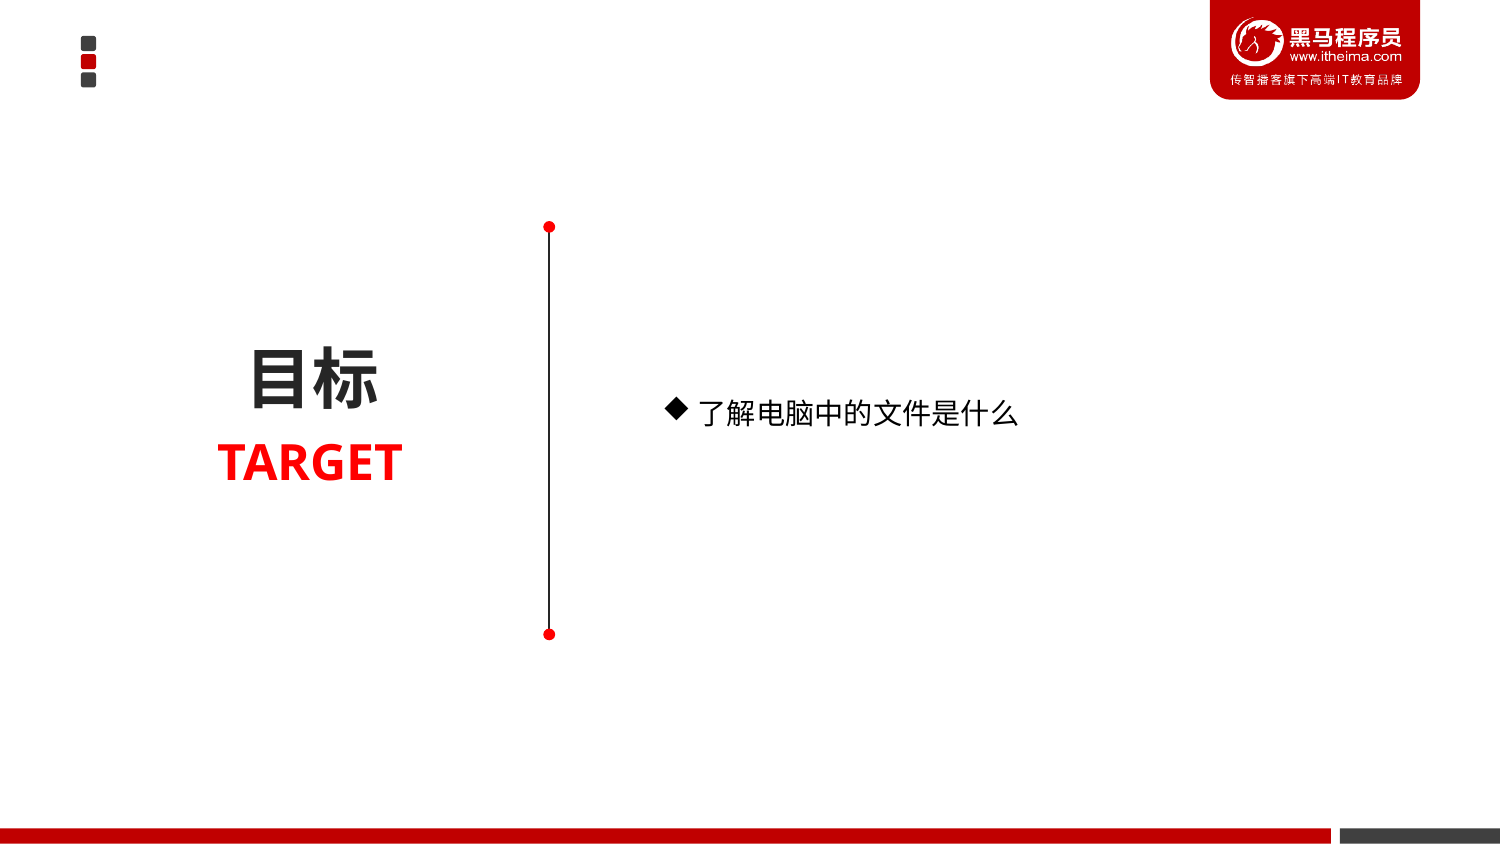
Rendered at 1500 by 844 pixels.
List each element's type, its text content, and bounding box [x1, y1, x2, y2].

text_box 目标 [171, 315, 454, 449]
text_box TARGET [206, 422, 544, 507]
text_box 了解电脑中的文件是什么 [647, 352, 1041, 438]
picture [1212, 8, 1421, 94]
text_box [541, 628, 558, 643]
text_box [541, 219, 558, 234]
